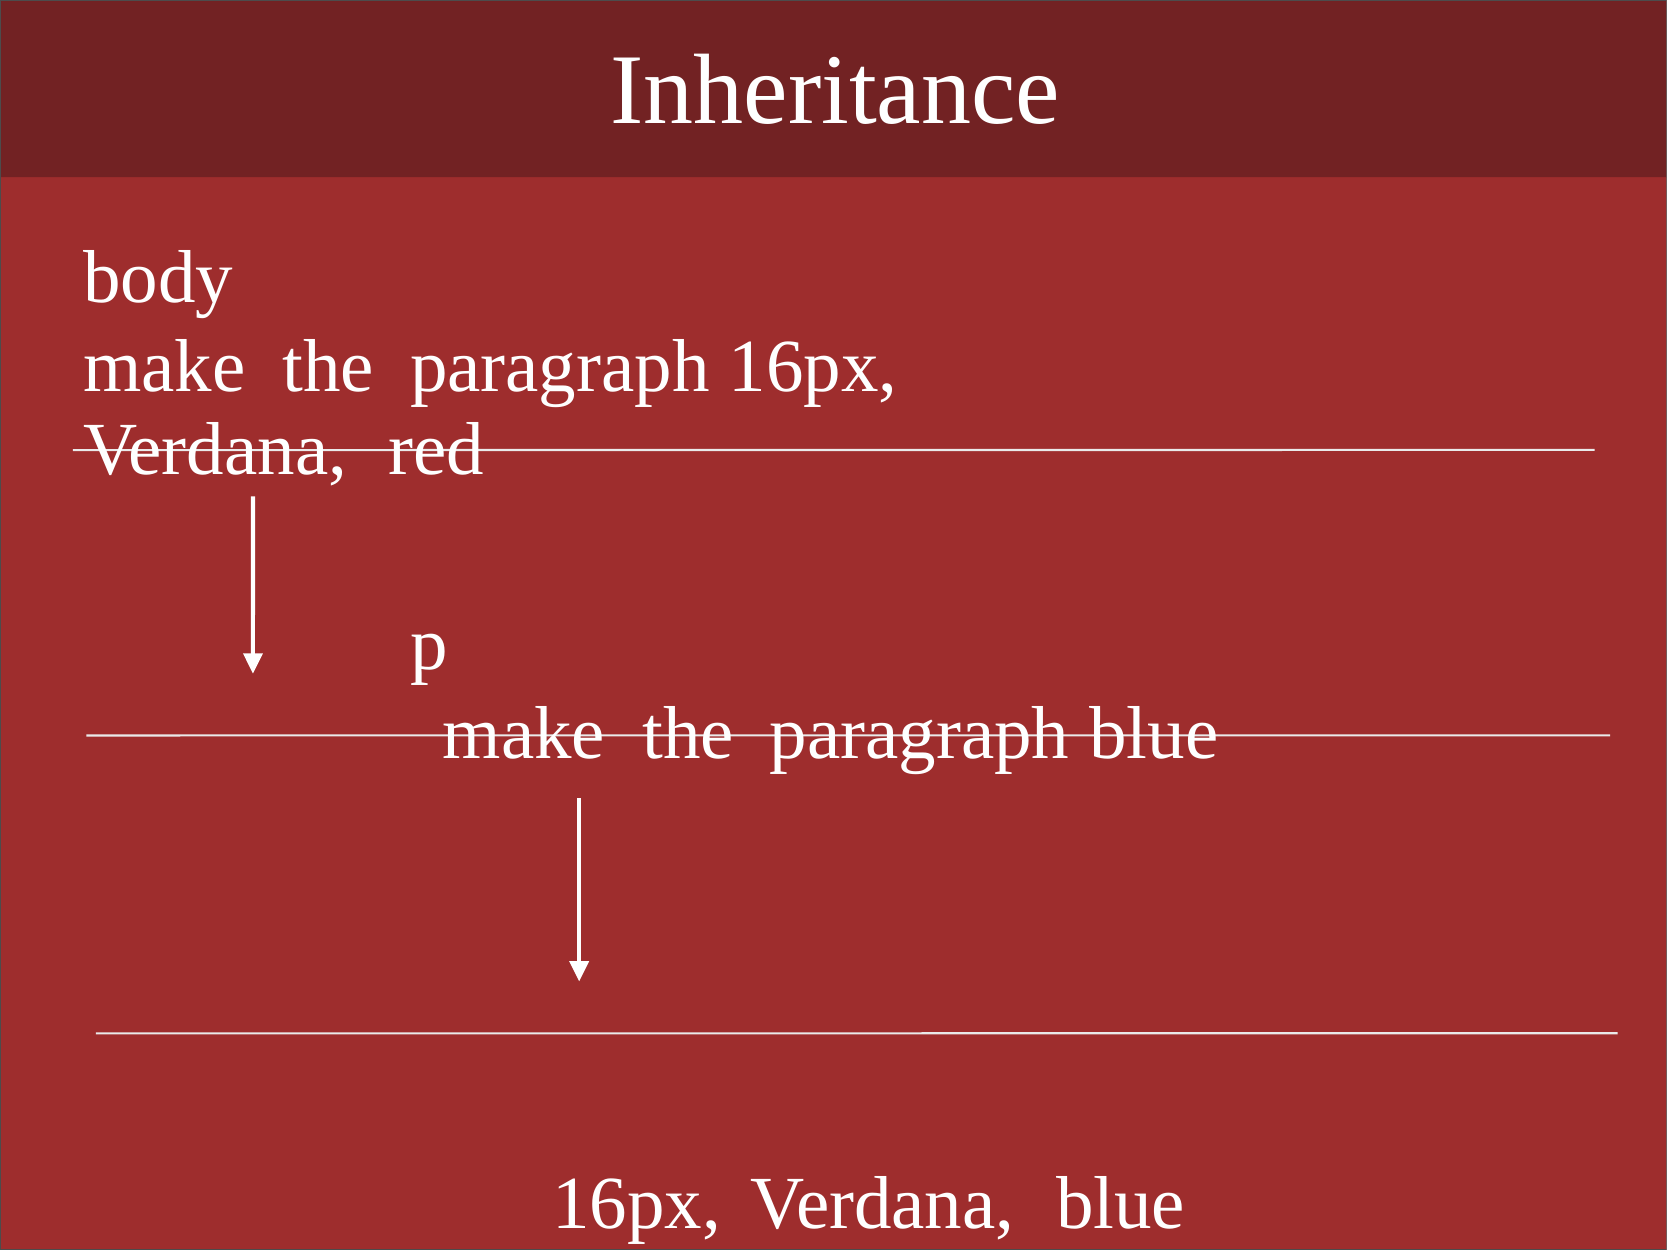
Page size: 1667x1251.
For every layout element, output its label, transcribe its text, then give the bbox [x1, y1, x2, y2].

text_box Inheritance body make the paragraph 16px, Verdana, red p make the paragraph blue 16px, Verdana, blue [0, 0, 1667, 1250]
